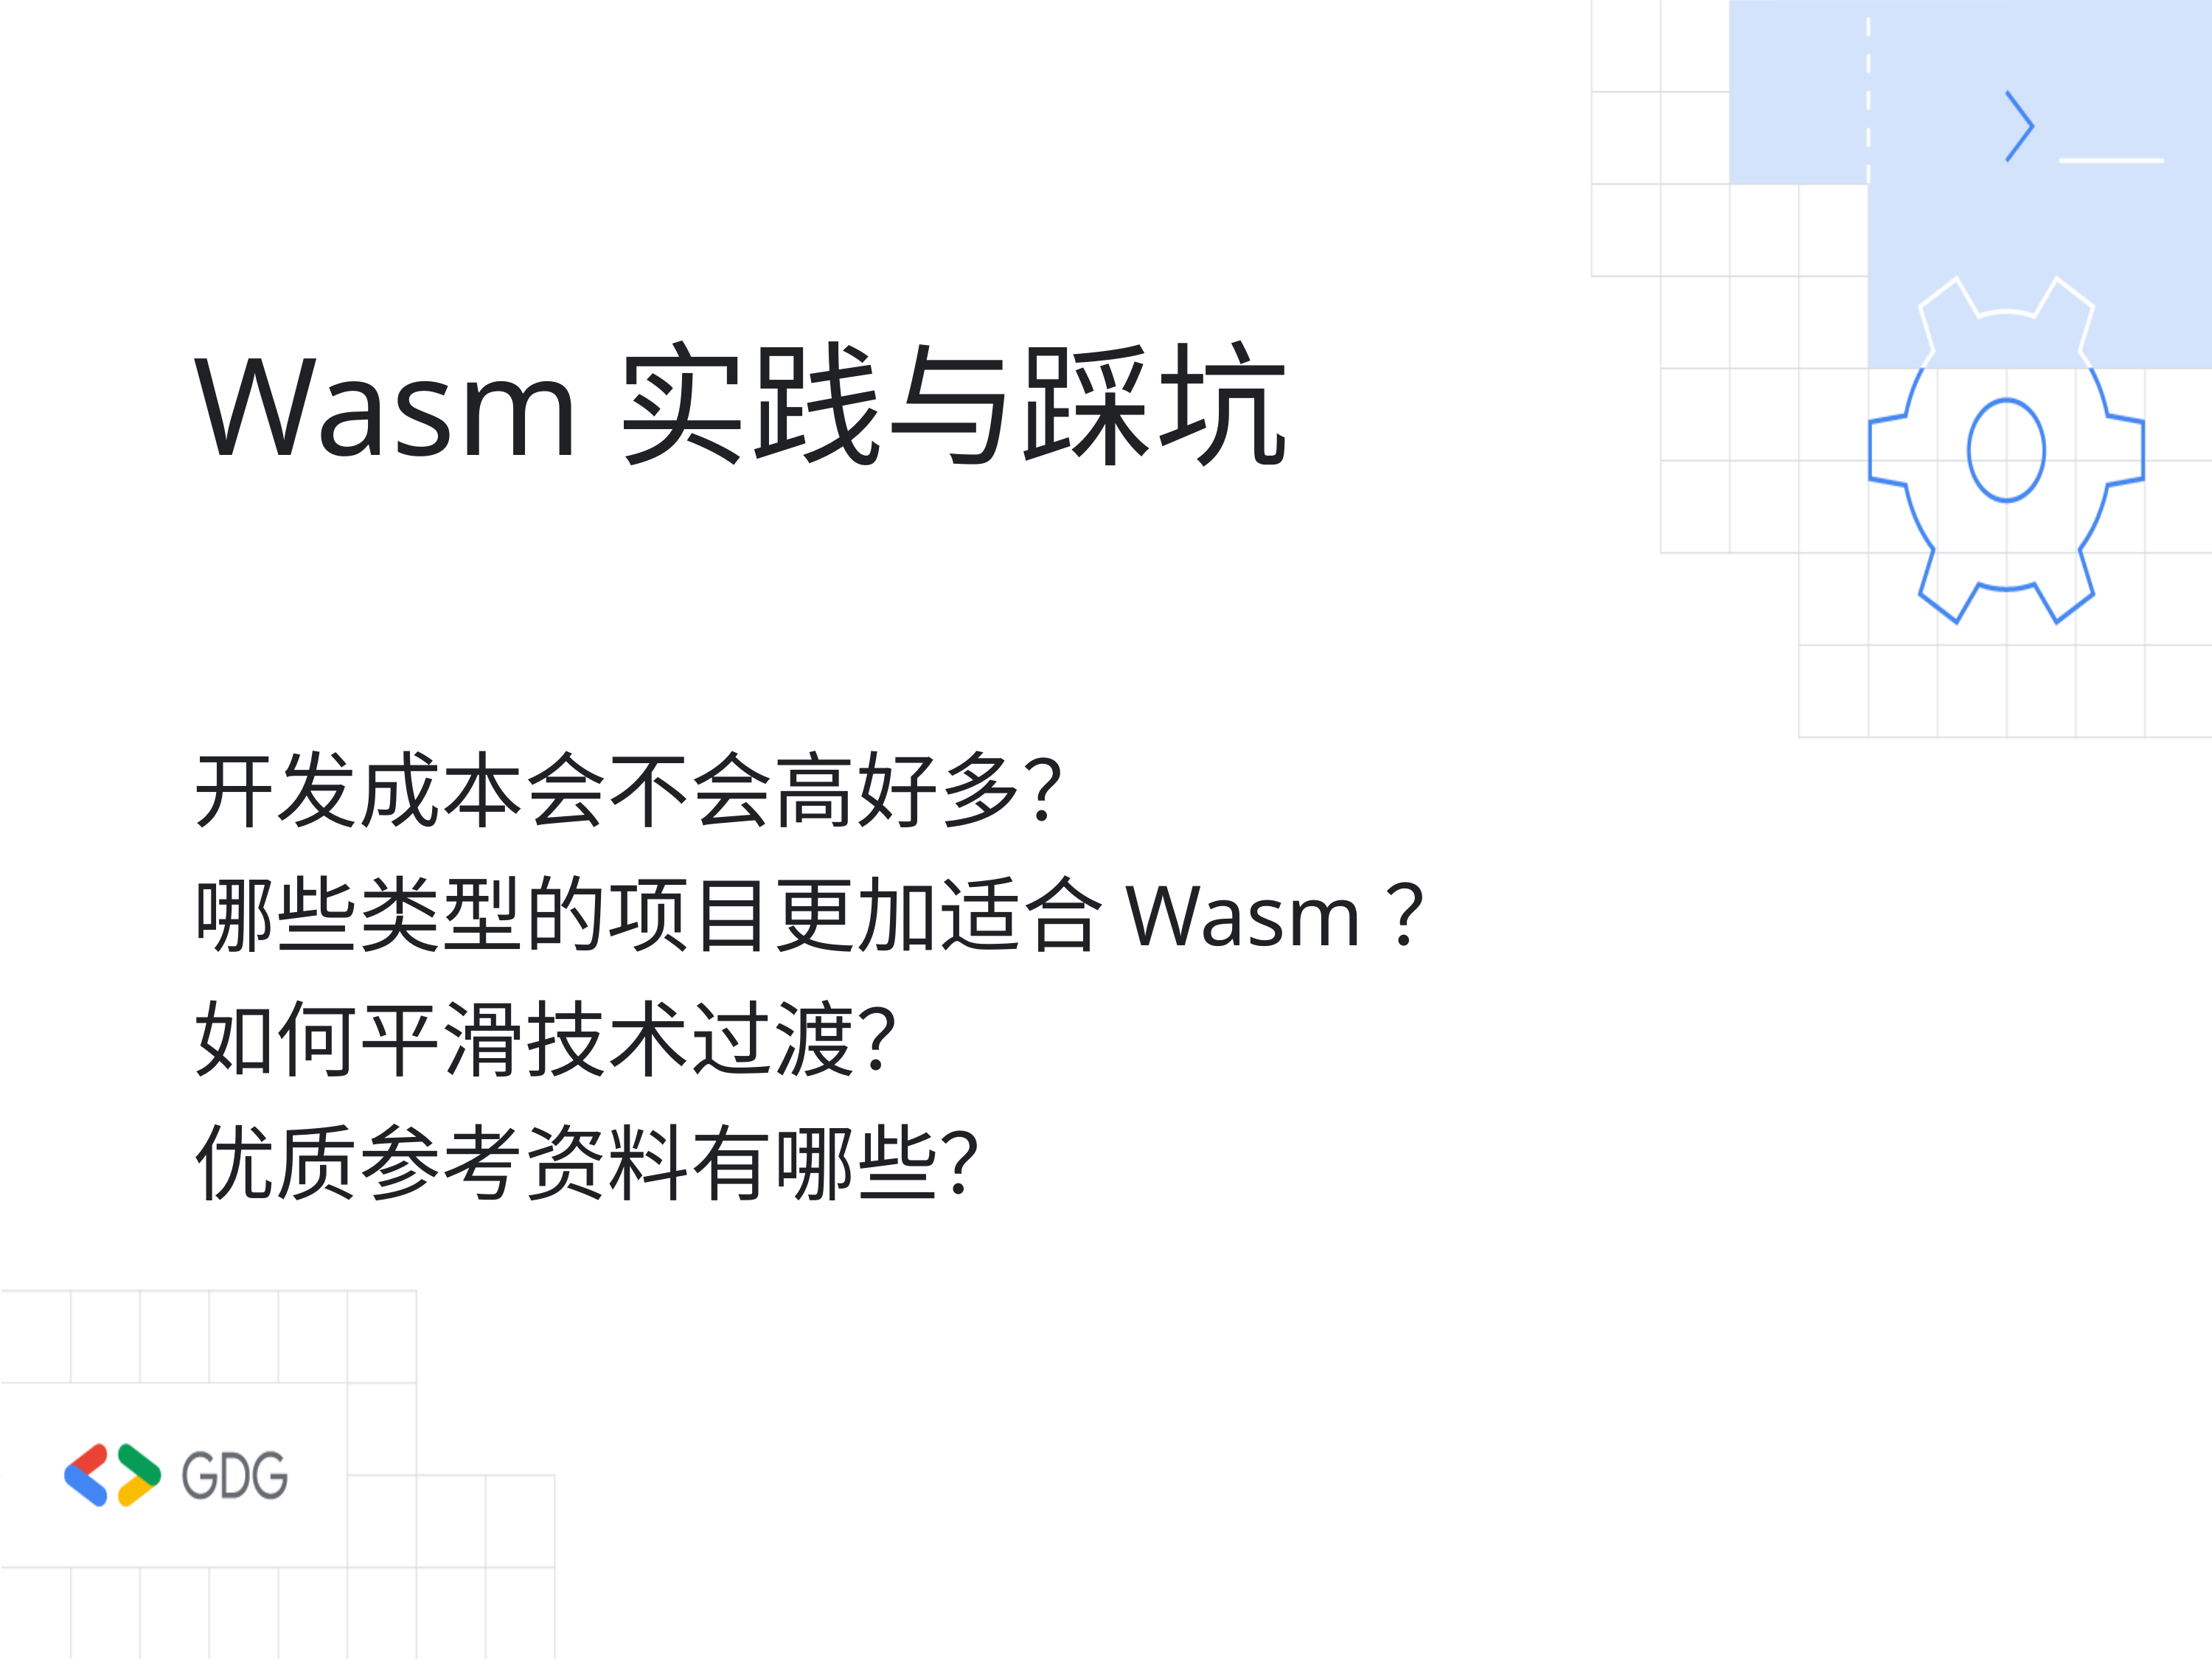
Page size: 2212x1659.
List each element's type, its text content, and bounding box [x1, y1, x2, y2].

picture [0, 0, 2212, 1659]
title 开发成本会不会高好多？ 哪些类型的项目更加适合Wasm？ 如何平滑技术过渡？ 优质参考资料有哪些？ [184, 705, 1621, 1257]
title Wasm实践与踩坑 [184, 311, 1349, 546]
